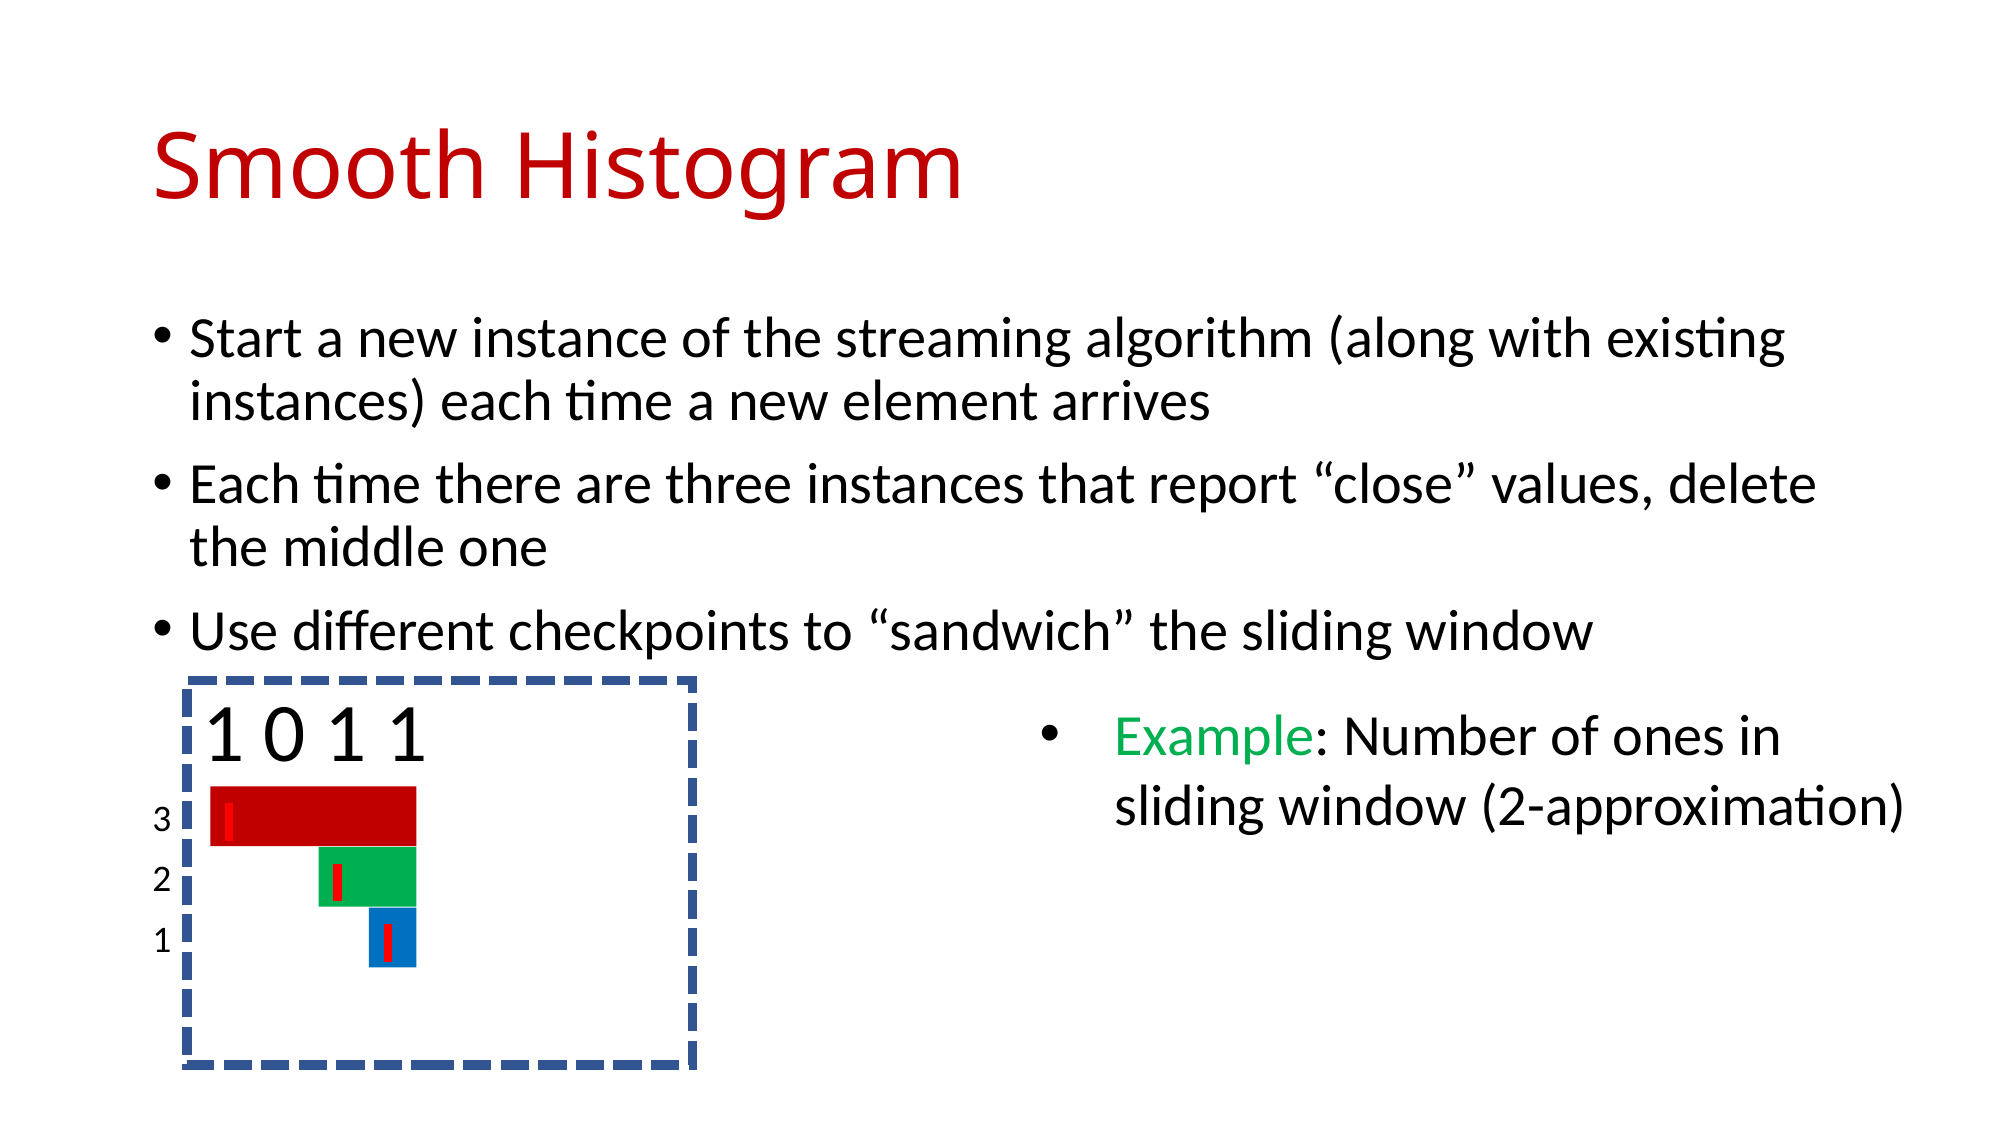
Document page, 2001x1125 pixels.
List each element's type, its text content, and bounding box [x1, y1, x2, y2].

title Smooth Histogram [137, 59, 1863, 278]
text_box 2 [137, 846, 186, 907]
text_box Example: Number of ones in sliding window (2-approximation) [1024, 689, 1949, 845]
text_box 1 [137, 907, 186, 968]
text_box 3 [137, 786, 186, 846]
list Start a new instance of the streaming algorithm (along with existing instances) each time a new element arrives Each time there are three instances that report “close” values, delete the middle one Use different checkpoints to “sandwich” the sliding window [137, 299, 1863, 729]
text_box [186, 680, 693, 1066]
text_box 1 0 1 1 [188, 670, 444, 680]
